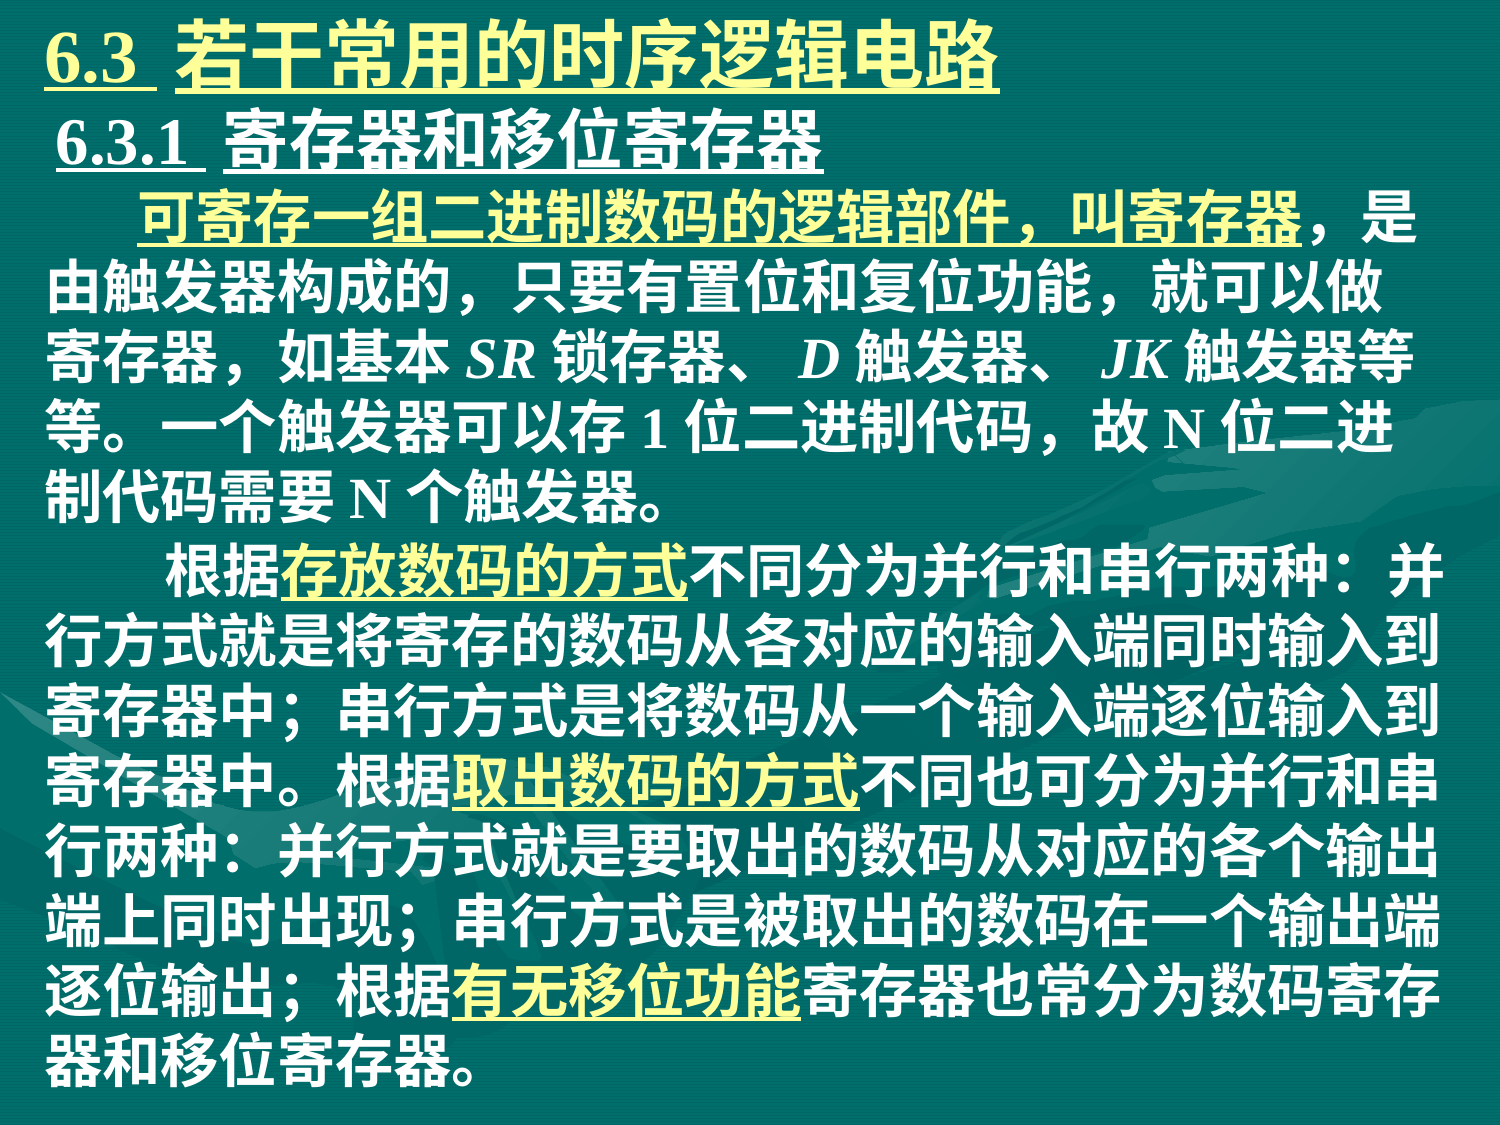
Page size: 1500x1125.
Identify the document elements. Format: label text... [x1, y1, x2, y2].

title 6.3 若干常用的时序逻辑电路 [29, 0, 1152, 100]
text_box 6.3.1 寄存器和移位寄存器 [41, 90, 904, 172]
text_box 可寄存一组二进制数码的逻辑部件，叫寄存器，是由触发器构成的，只要有置位和复位功能，就可以做寄存器，如基本SR锁存器、D触发器、JK触发器等等。一个触发器可以存1位二进制代码，故N位二进制代码需要N个触发器。 [29, 172, 1455, 527]
text_box 根据存放数码的方式不同分为并行和串行两种：并行方式就是将寄存的数码从各对应的输入端同时输入到寄存器中；串行方式是将数码从一个输入端逐位输入到寄存器中。根据取出数码的方式不同也可分为并行和串行两种：并行方式就是要取出的数码从对应的各个输出端上同时出现；串行方式是被取出的数码在一个输出端逐位输出；根据有无移位功能寄存器也常分为数码寄存器和移位寄存器。 [29, 527, 1471, 1102]
